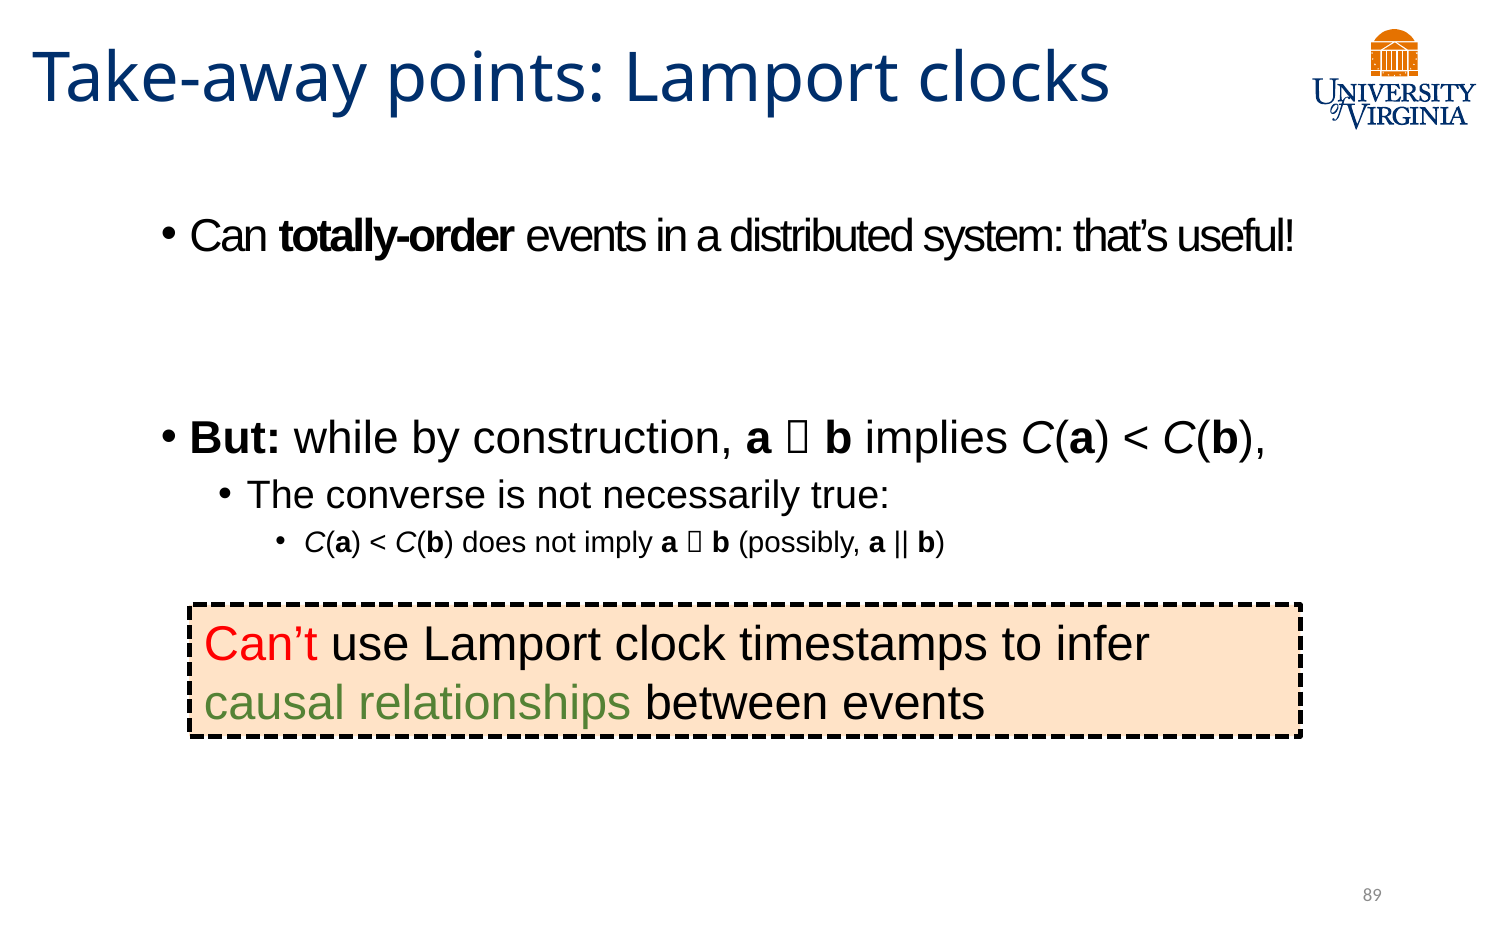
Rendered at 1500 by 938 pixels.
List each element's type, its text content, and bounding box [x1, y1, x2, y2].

title Take-away points: Lamport clocks [17, 14, 1297, 145]
text_box Can’t use Lamport clock timestamps to infer causal relationships between events [189, 604, 1301, 737]
slide_number 89 [1059, 868, 1397, 919]
list Can totally-order events in a distributed system: that’s useful! But: while by construction, a  b implies C(a) < C(b), The converse is not necessarily true: C(a) < C(b) does not imply a  b (possibly, a || b) [145, 197, 1344, 584]
